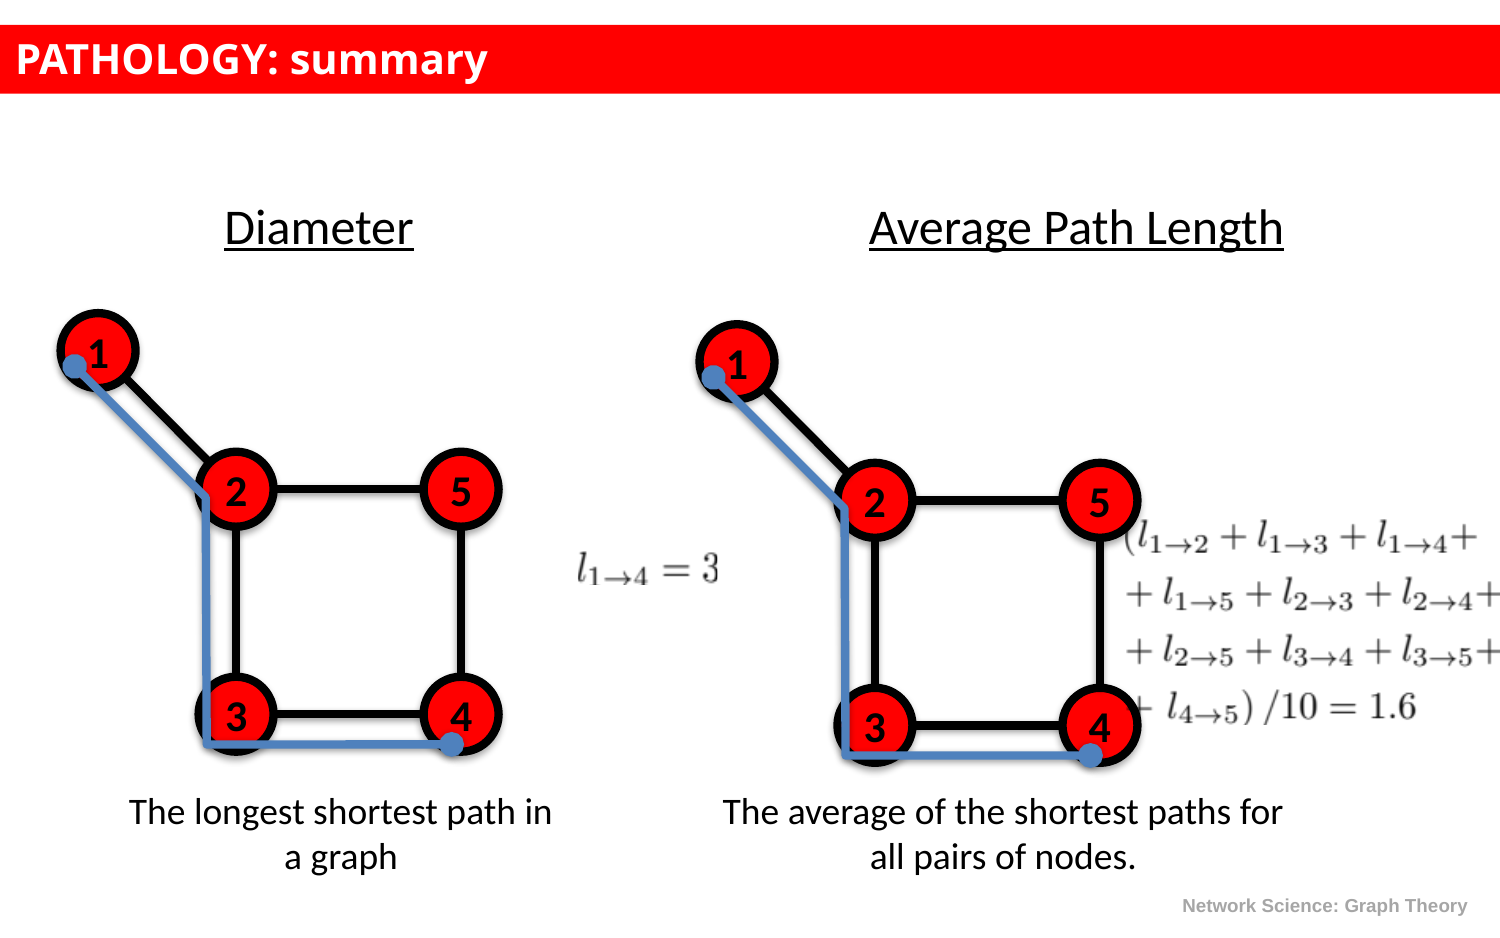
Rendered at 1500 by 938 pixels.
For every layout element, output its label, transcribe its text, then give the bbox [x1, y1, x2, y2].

text_box The longest shortest path in a graph [104, 779, 578, 885]
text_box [60, 312, 499, 752]
text_box Average Path Length [854, 186, 1361, 262]
text_box Network Science: Graph Theory [1062, 885, 1488, 924]
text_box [699, 324, 1138, 764]
text_box The average of the shortest paths for all pairs of nodes. [687, 779, 1320, 885]
picture [1124, 518, 1500, 725]
picture [577, 551, 699, 586]
text_box Diameter [209, 186, 548, 262]
text_box PATHOLOGY: summary [0, 24, 1500, 94]
